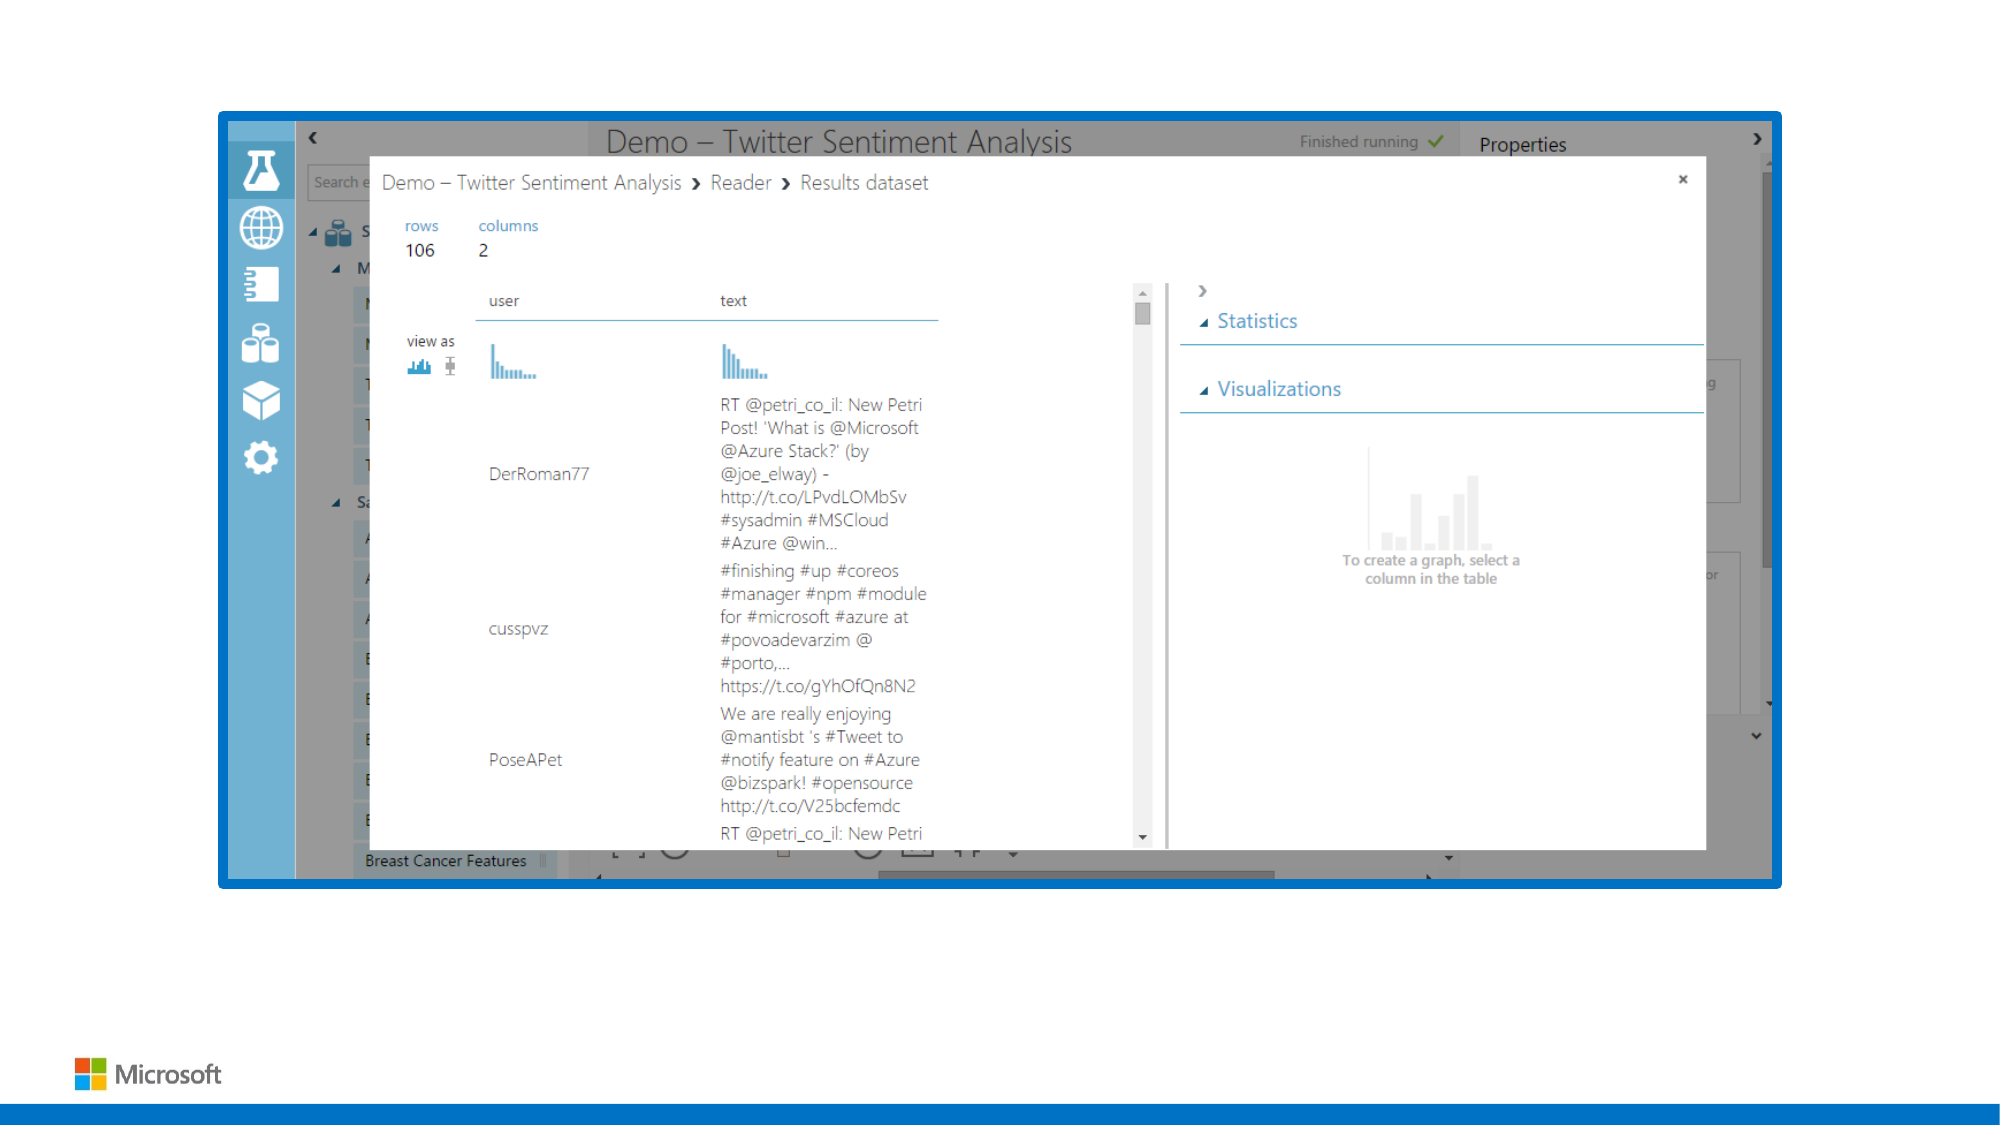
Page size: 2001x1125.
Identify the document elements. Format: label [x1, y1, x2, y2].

picture [72, 1055, 226, 1095]
picture [227, 121, 1773, 879]
